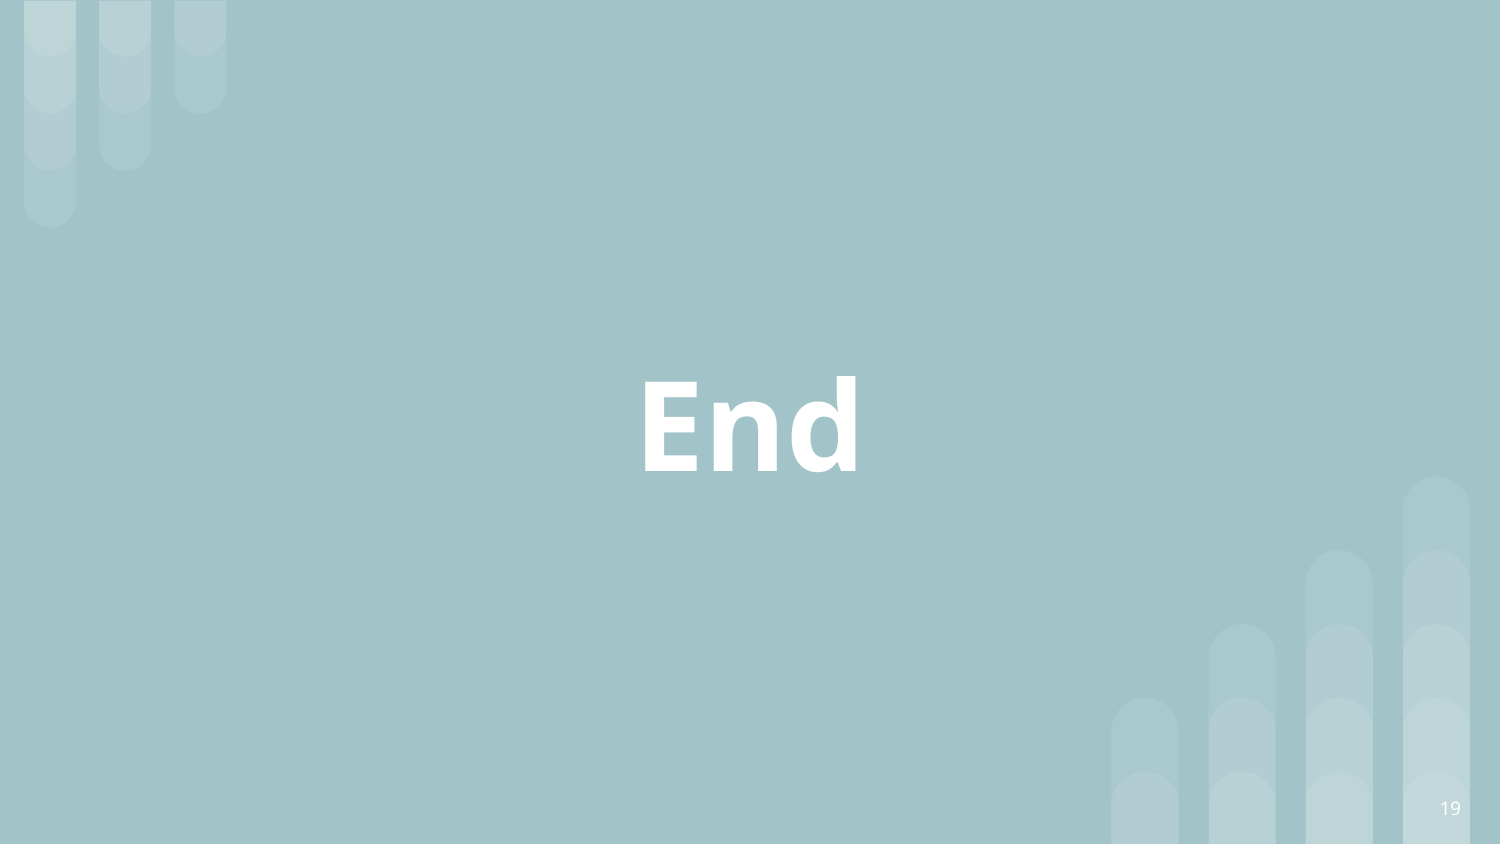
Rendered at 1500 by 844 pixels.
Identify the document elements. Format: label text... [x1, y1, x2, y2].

title End [269, 268, 1231, 576]
slide_number ‹#› [1386, 777, 1477, 842]
